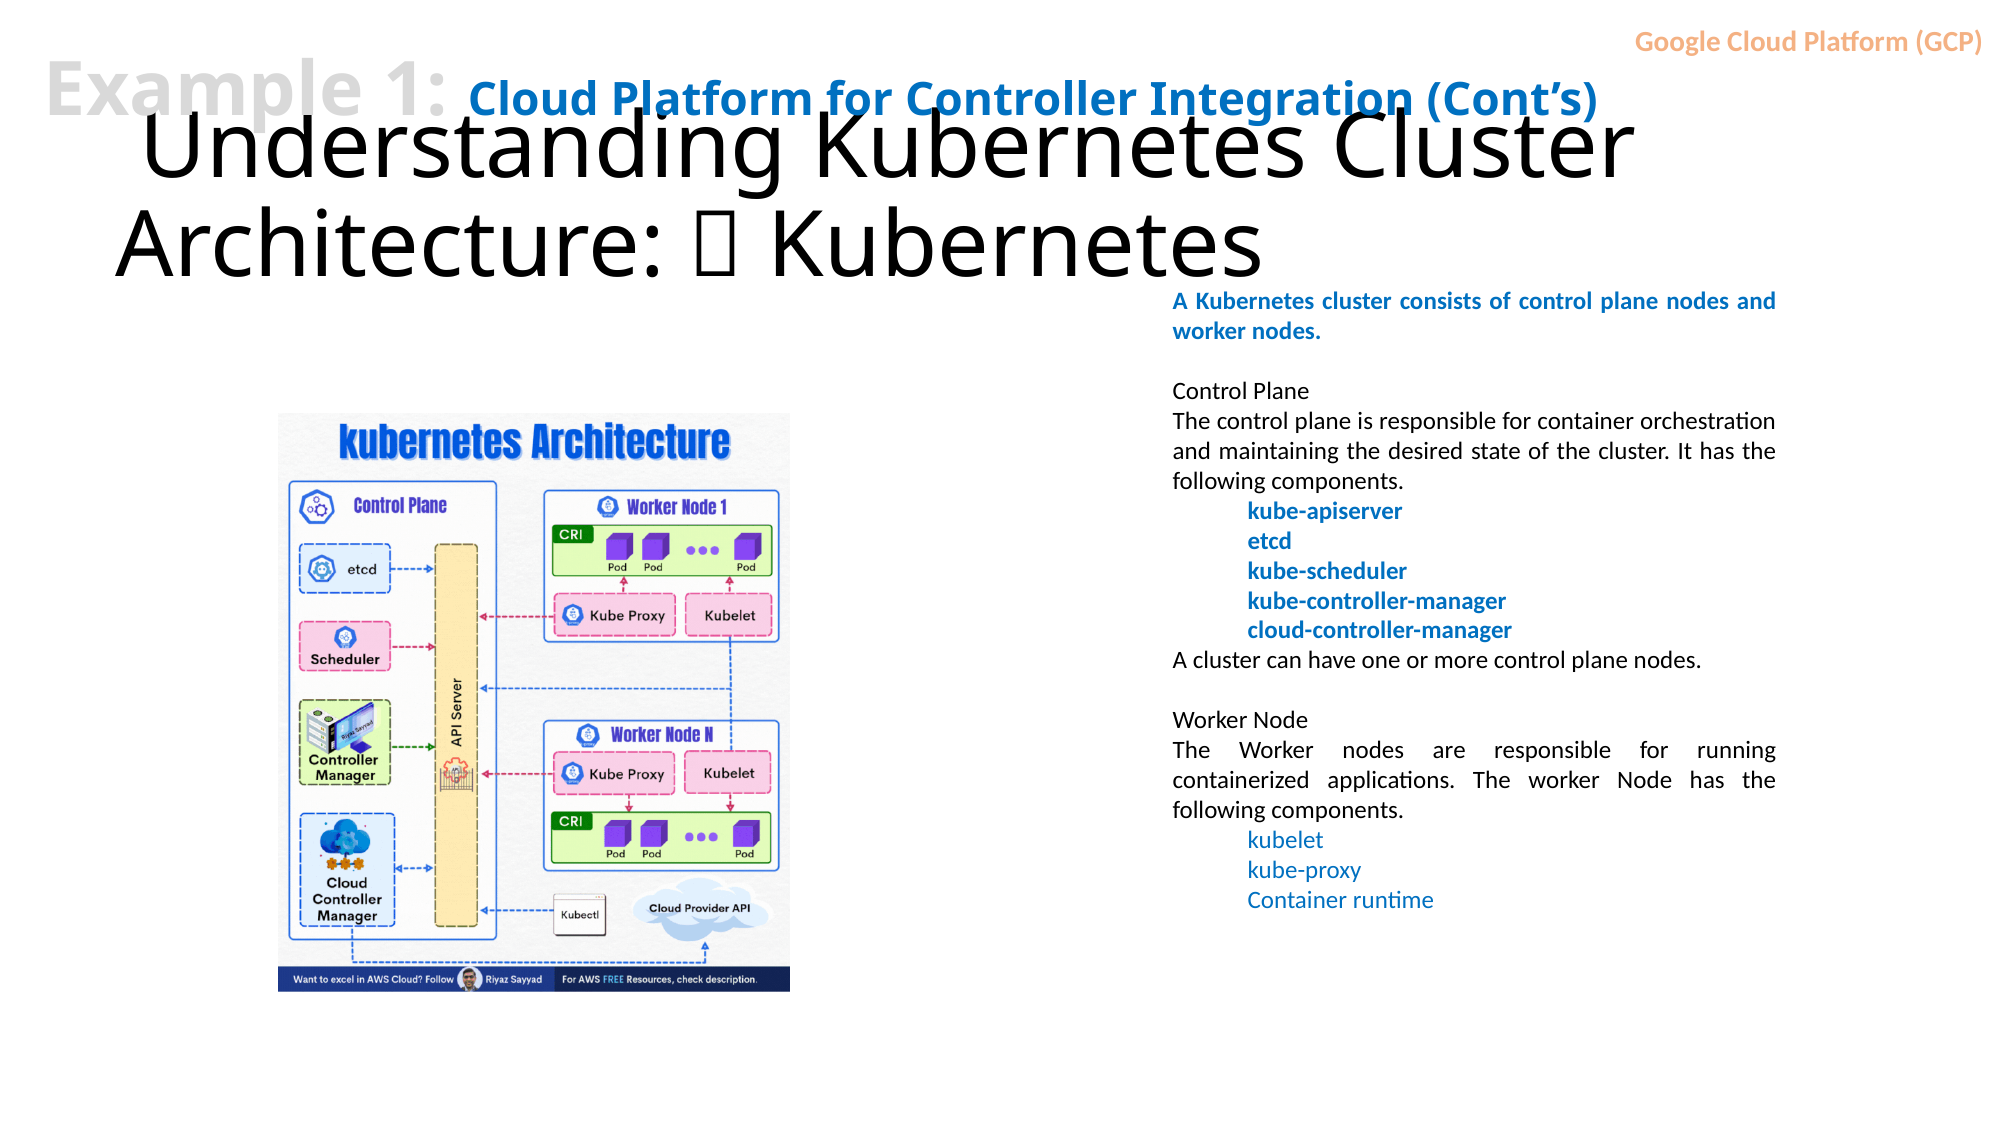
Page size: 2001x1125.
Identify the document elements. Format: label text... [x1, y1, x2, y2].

text_box Google Cloud Platform (GCP) [1620, 14, 1999, 65]
title Understanding Kubernetes Cluster Architecture: 🚀 Kubernetes [100, 88, 1826, 307]
text_box A Kubernetes cluster consists of control plane nodes and worker nodes. Control Plane The control plane is responsible for container orchestration and maintaining the desired state of the cluster. It has the following components. kube-apiserver etcd kube-scheduler kube-controller-manager cloud-controller-manager A cluster can have one or more control plane nodes. Worker Node The Worker nodes are responsible for running containerized applications. The worker Node has the following components. kubelet kube-proxy Container runtime [1157, 277, 1793, 921]
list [278, 413, 790, 992]
text_box Example 1: Cloud Platform for Controller Integration (Cont’s) [28, 28, 1760, 154]
